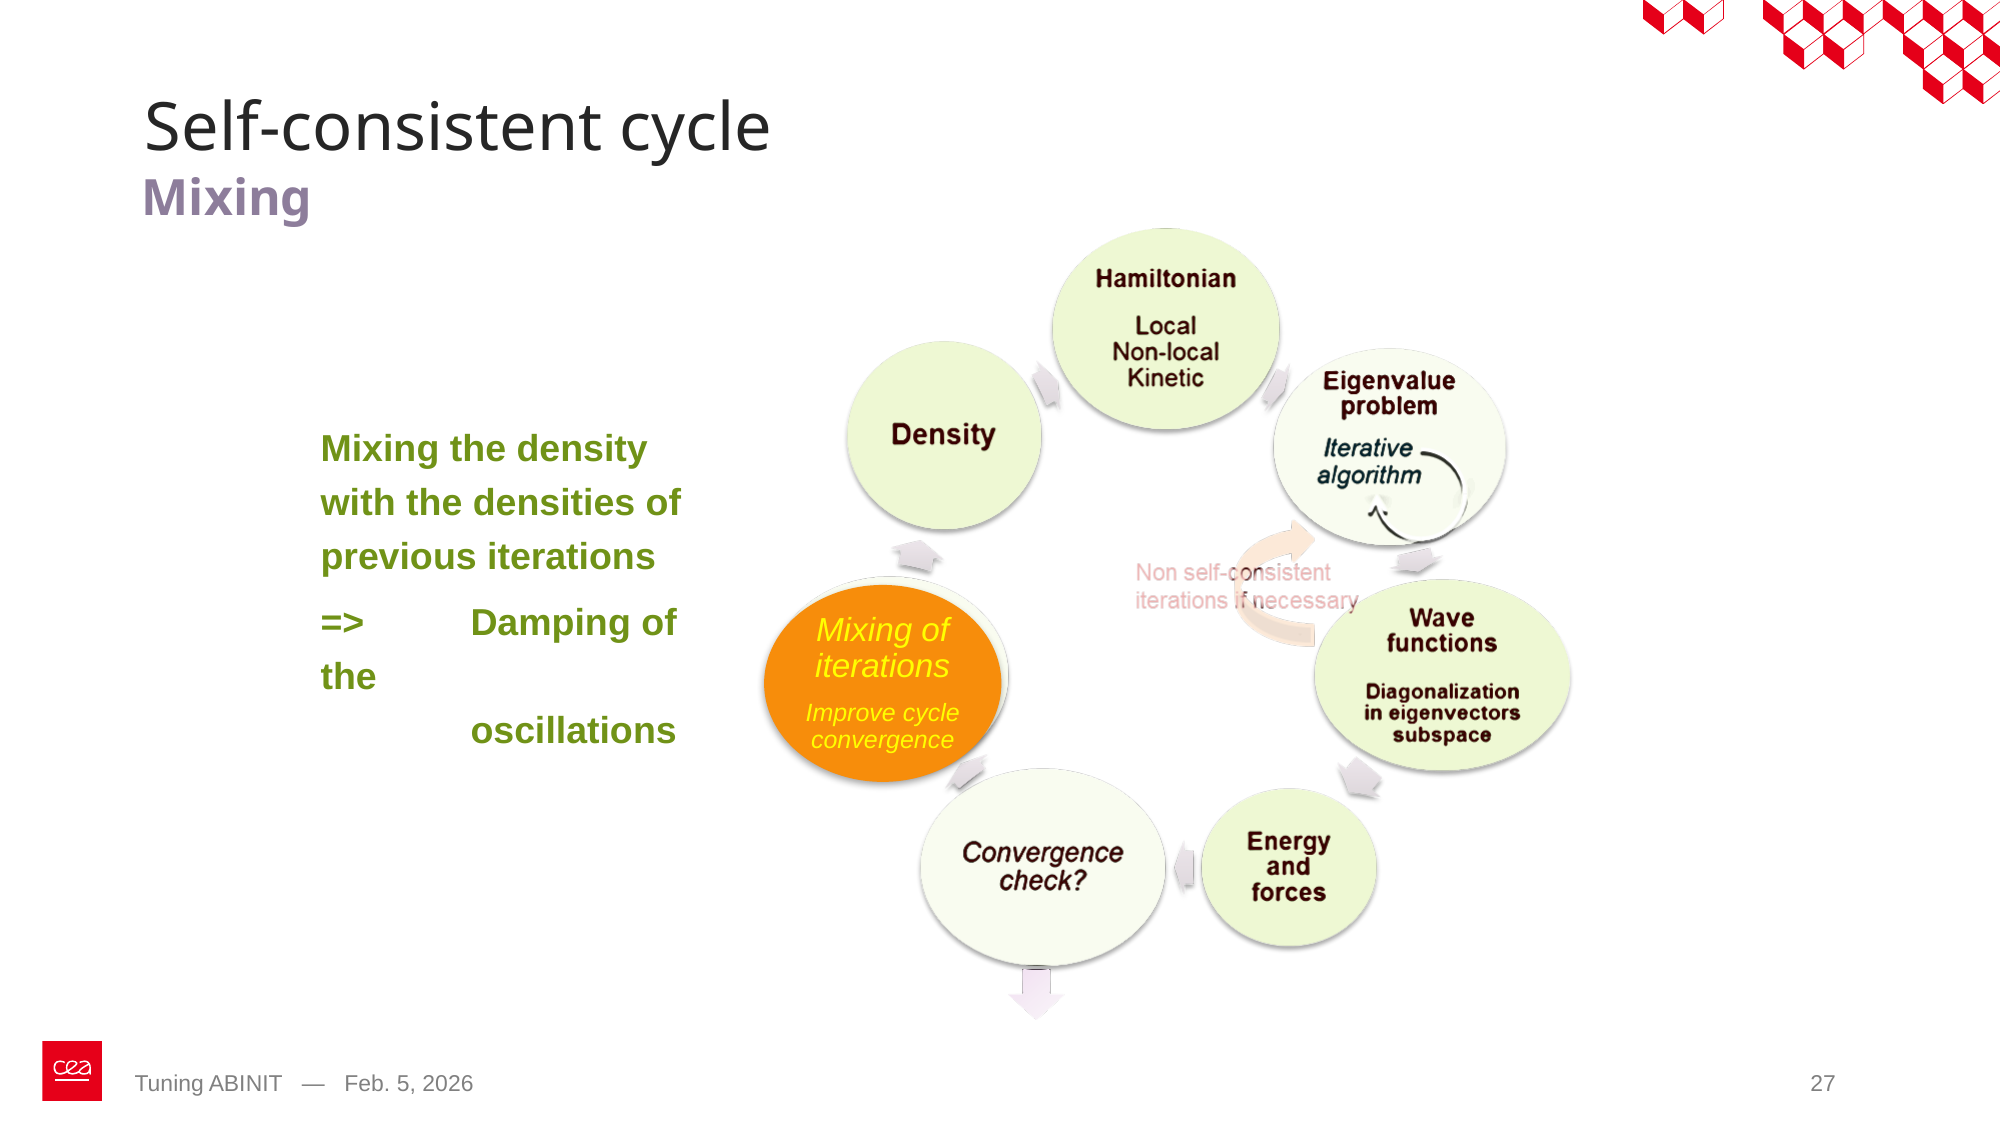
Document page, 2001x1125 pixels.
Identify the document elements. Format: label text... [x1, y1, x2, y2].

text_box Mixing the density with the densities of previous iterations => Damping of the oscillations [305, 407, 753, 759]
text_box Mixing [141, 165, 1575, 253]
text_box Self-consistent cycle [144, 76, 2000, 220]
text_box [763, 584, 1002, 783]
picture [763, 225, 1577, 1020]
